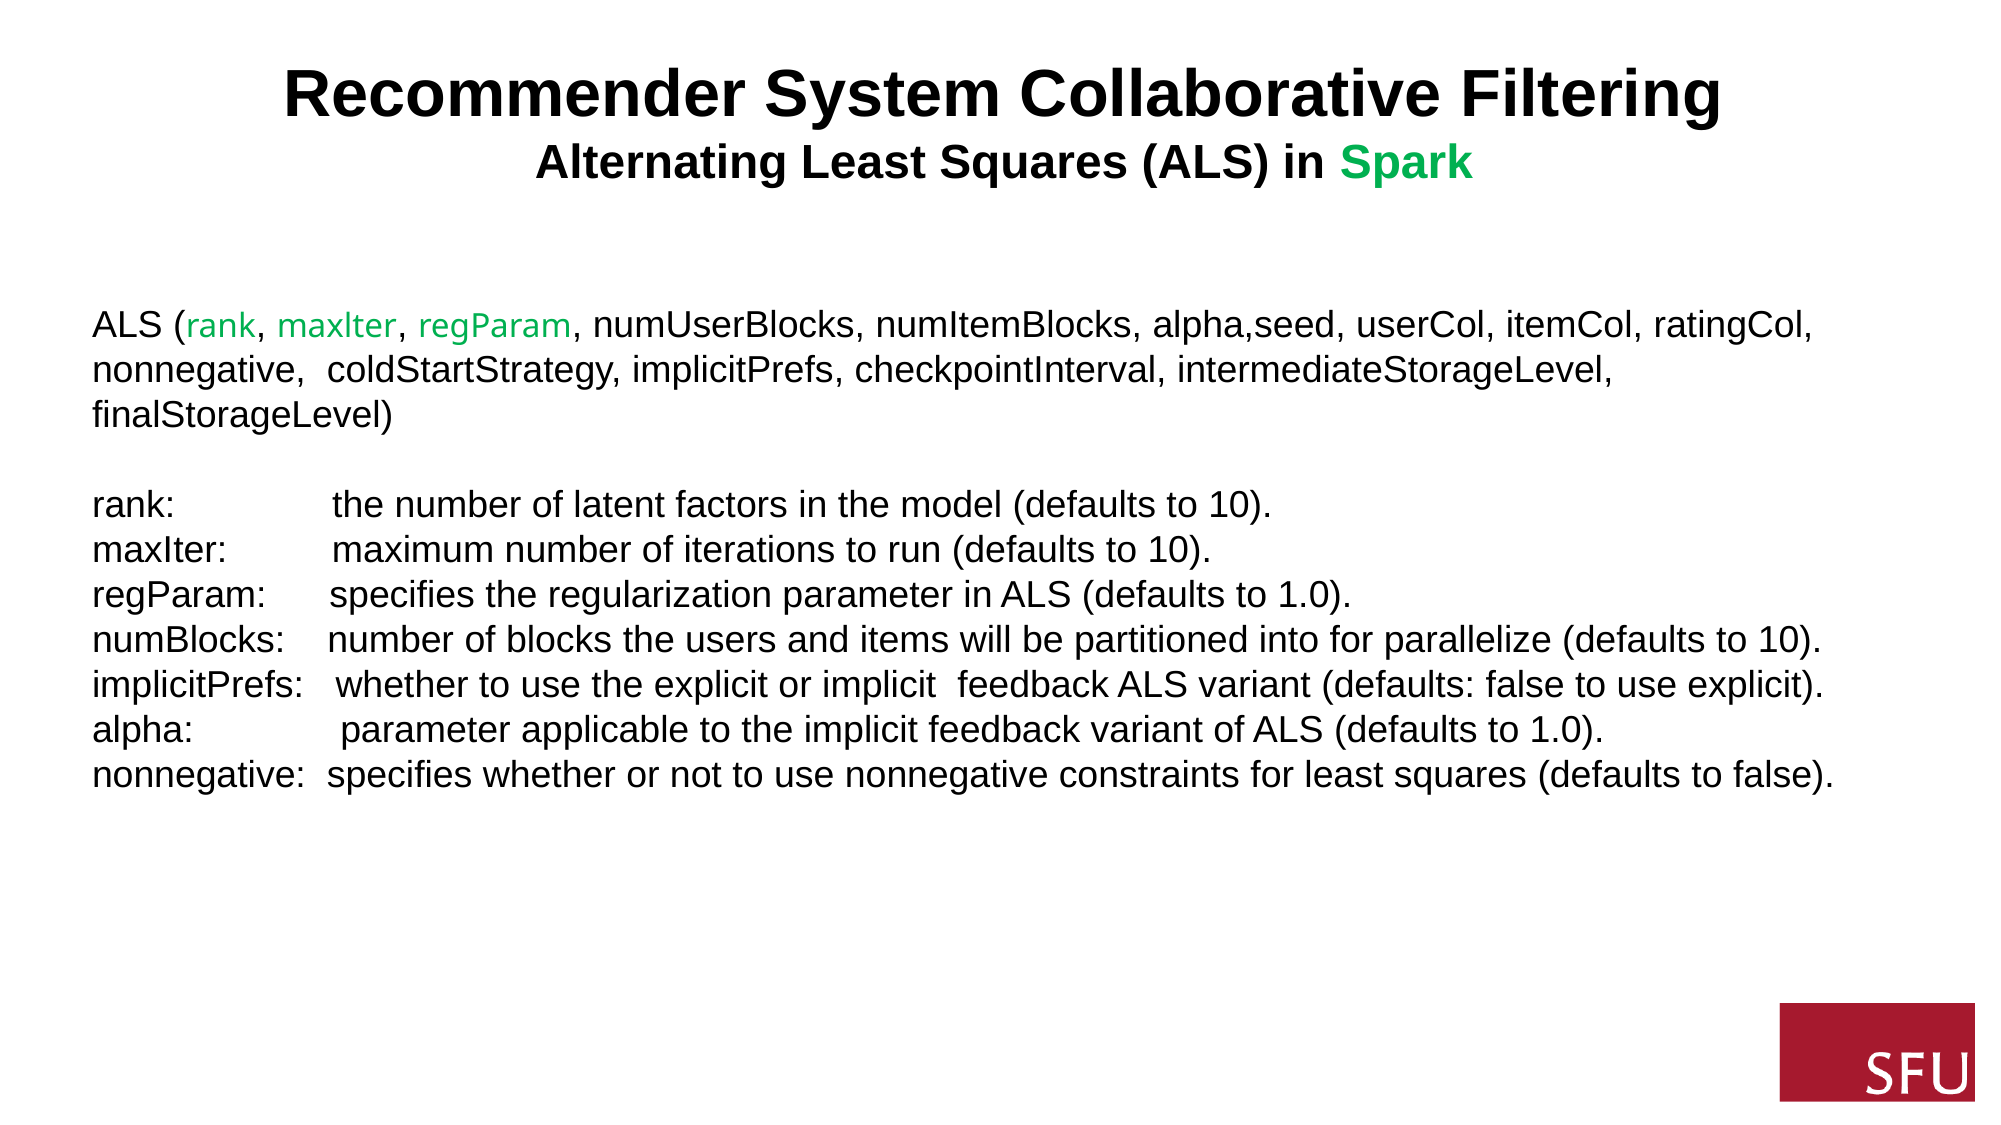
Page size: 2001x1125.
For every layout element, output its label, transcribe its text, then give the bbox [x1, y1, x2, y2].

text_box Recommender System Collaborative Filtering Alternating Least Squares (ALS) in Spark [276, 42, 1733, 196]
picture [1779, 1003, 1975, 1102]
text_box ALS (rank, maxlter, regParam, numUserBlocks, numItemBlocks, alpha,seed, userCol, itemCol, ratingCol, nonnegative, coldStartStrategy, implicitPrefs, checkpointInterval, intermediateStorageLevel, finalStorageLevel) rank: the number of latent factors in the model (defaults to 10). maxIter: maximum number of iterations to run (defaults to 10). regParam: specifies the regularization parameter in ALS (defaults to 1.0). numBlocks: number of blocks the users and items will be partitioned into for parallelize (defaults to 10). implicitPrefs: whether to use the explicit or implicit feedback ALS variant (defaults: false to use explicit). alpha: parameter applicable to the implicit feedback variant of ALS (defaults to 1.0). nonnegative: specifies whether or not to use nonnegative constraints for least squares (defaults to false). [84, 292, 1916, 803]
